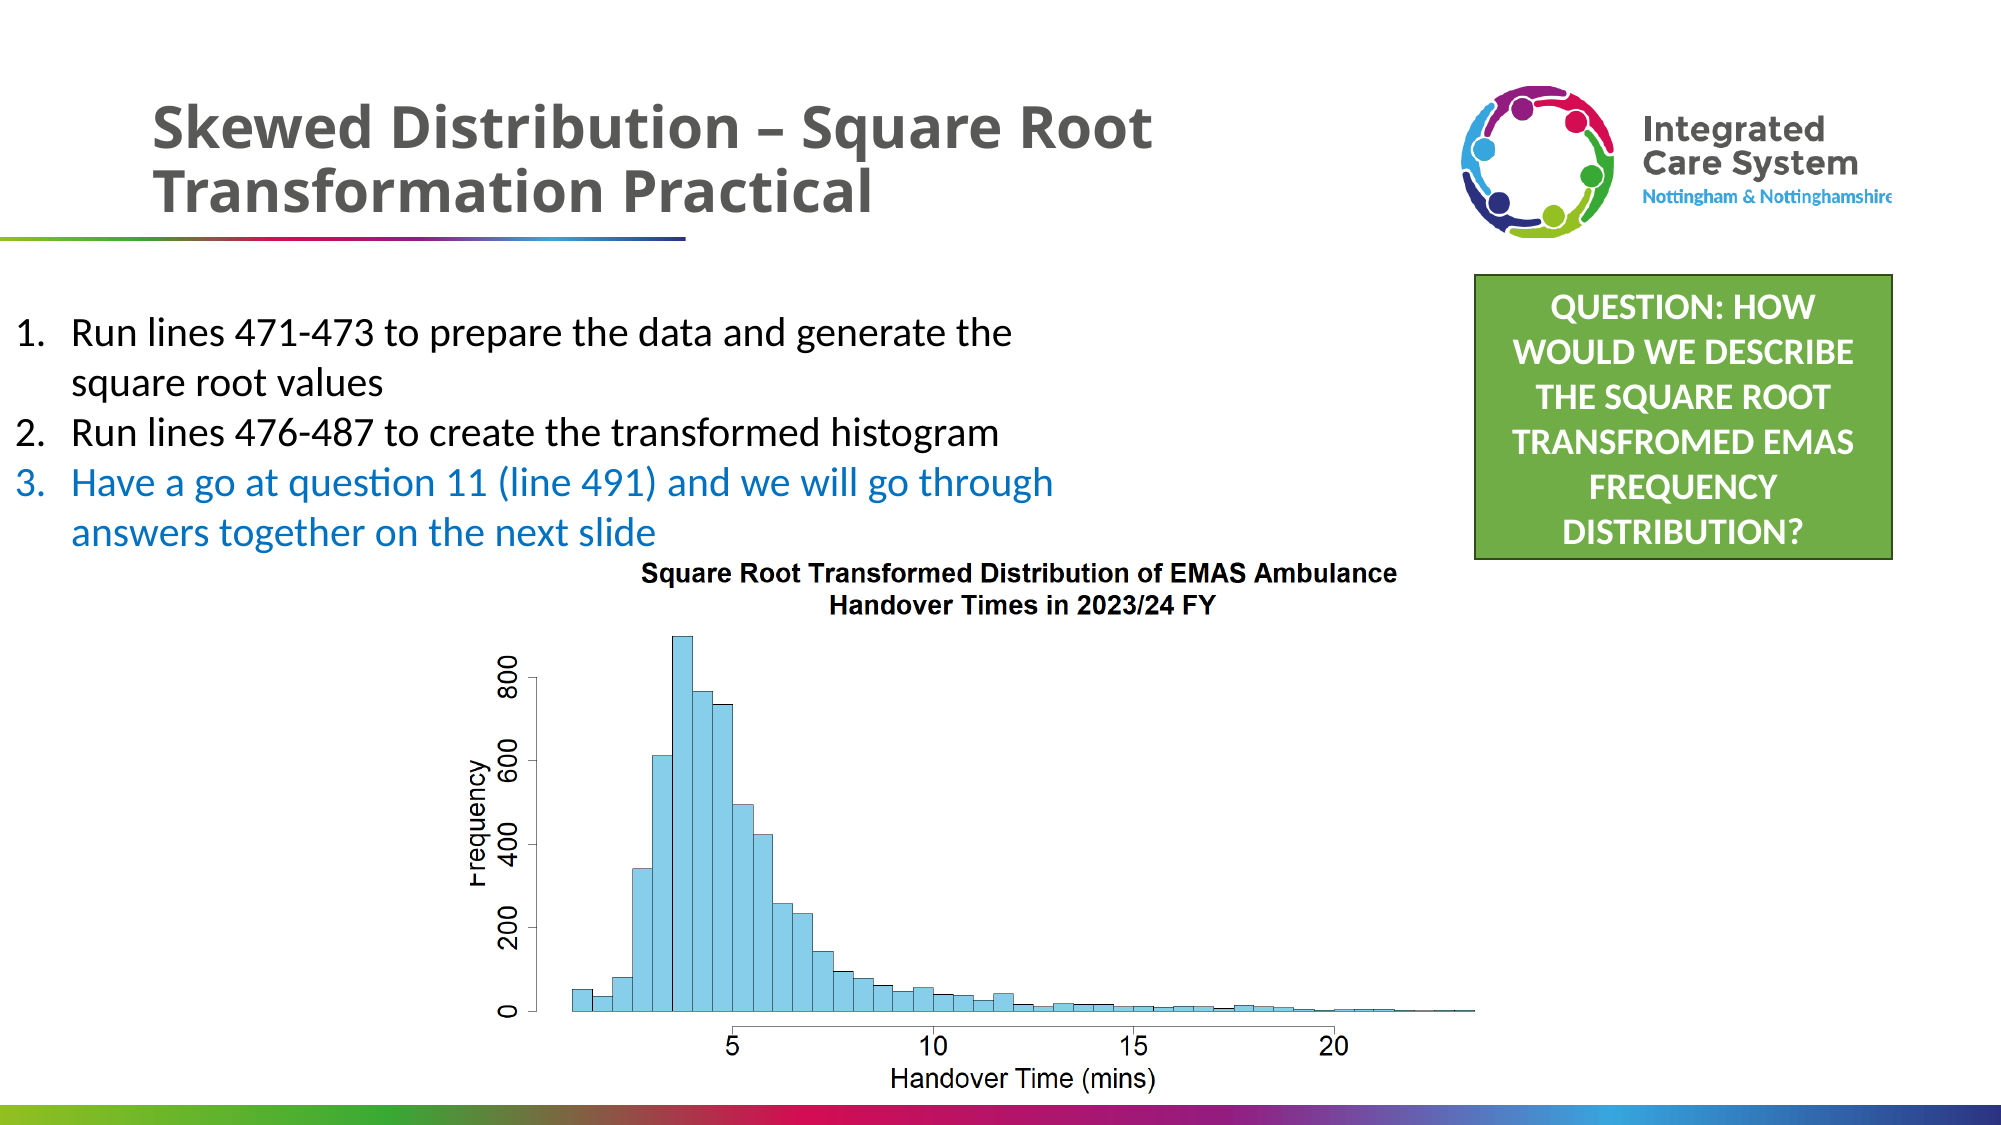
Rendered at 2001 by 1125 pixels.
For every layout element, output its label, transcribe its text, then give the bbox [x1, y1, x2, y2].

text_box QUESTION: HOW WOULD WE DESCRIBE THE SQUARE ROOT TRANSFROMED EMAS FREQUENCY DISTRIBUTION? [1474, 274, 1893, 560]
picture [1460, 86, 1892, 238]
picture [470, 552, 1544, 1101]
picture [0, 237, 686, 245]
text_box Run lines 471-473 to prepare the data and generate the square root values Run lines 476-487 to create the transformed histogram Have a go at question 11 (line 491) and we will go through answers together on the next slide [0, 237, 1101, 683]
text_box Skewed Distribution – Square Root Transformation Practical [137, 128, 1311, 196]
picture [0, 1105, 2000, 1125]
